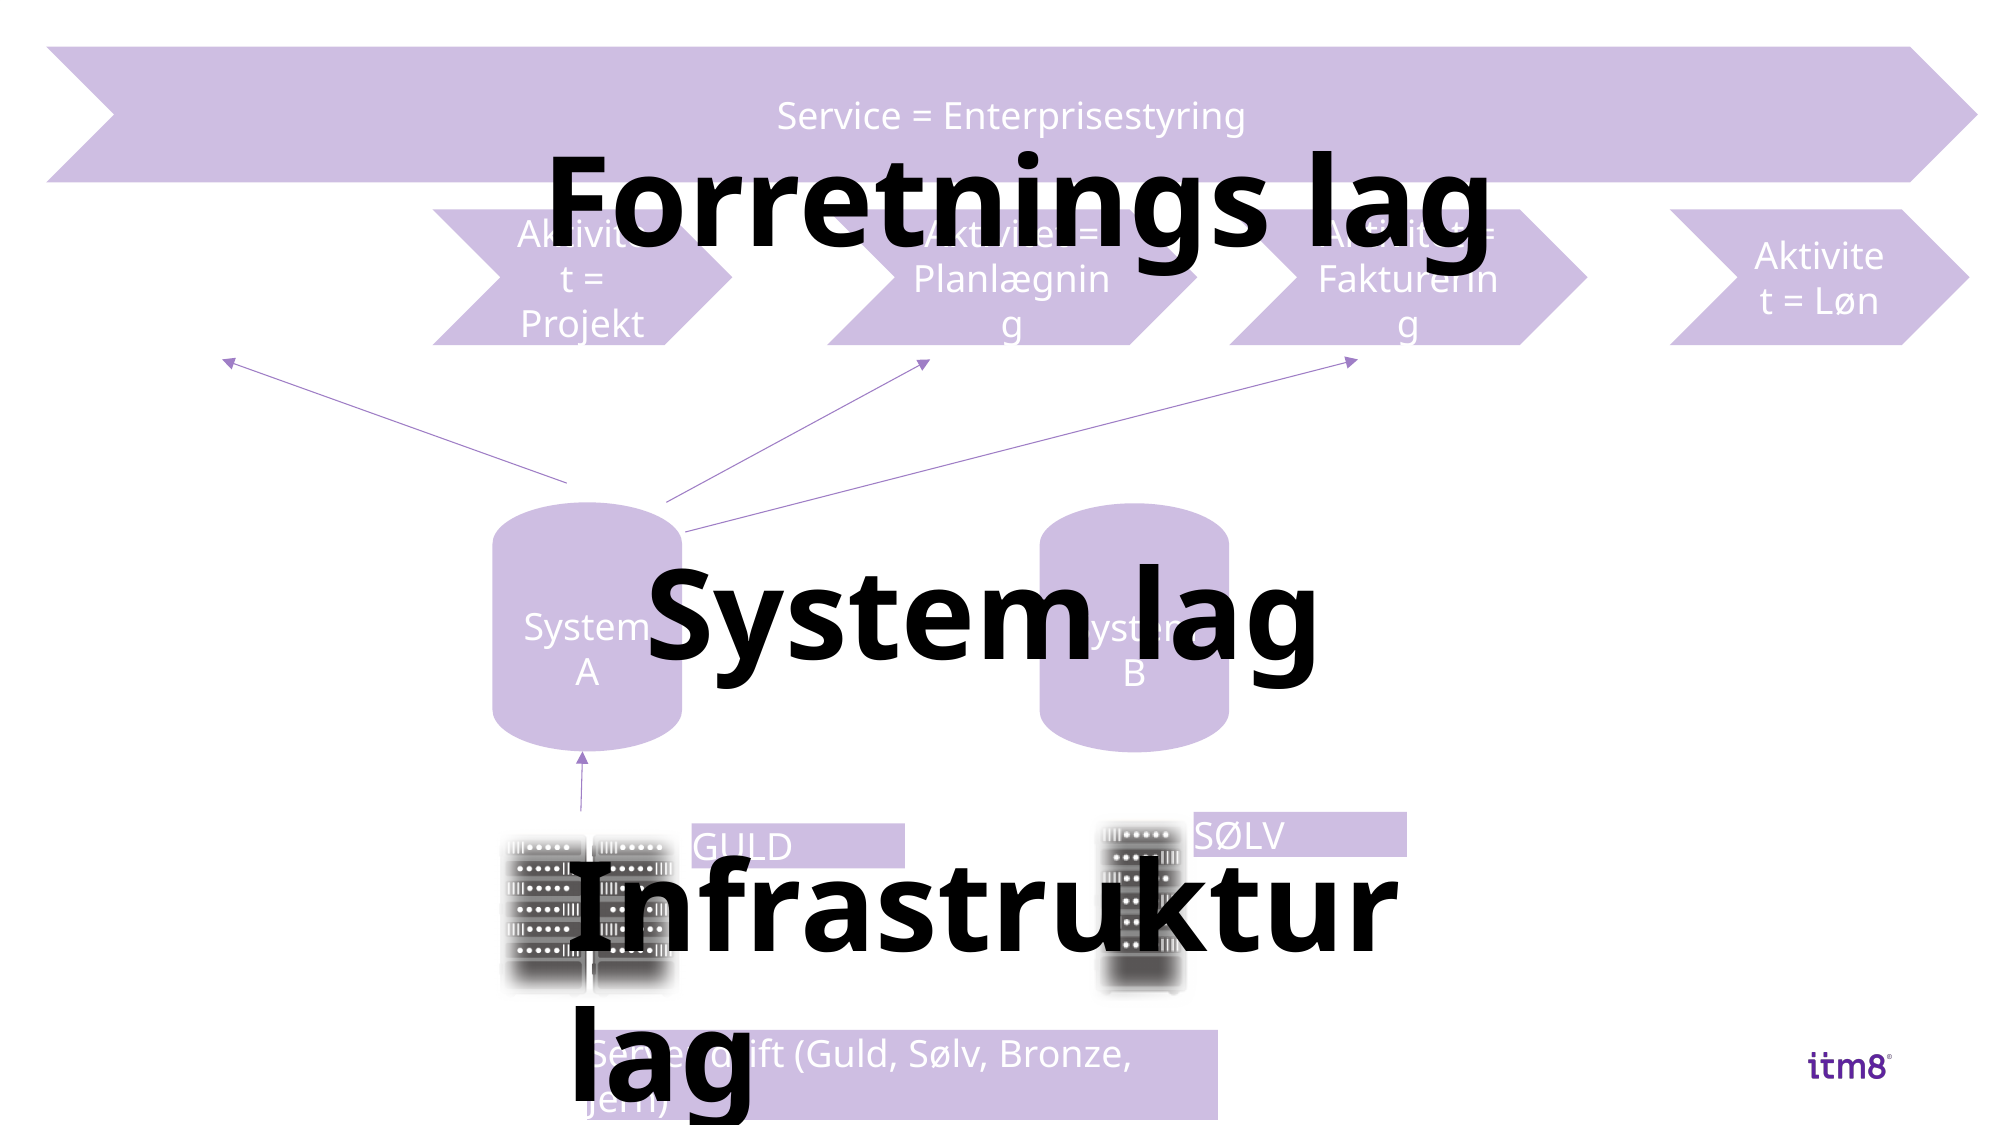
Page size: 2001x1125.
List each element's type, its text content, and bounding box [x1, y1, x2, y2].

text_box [666, 359, 685, 503]
text_box System lag [645, 534, 1640, 685]
text_box Aktivitet = Fakturering [1229, 226, 1588, 346]
text_box Aktivitet = Planlægning [826, 272, 1198, 346]
text_box Forretnings lag [542, 121, 1537, 272]
text_box Aktivitet = Løn [1669, 209, 1970, 346]
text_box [685, 359, 1359, 533]
picture [1087, 811, 1198, 1010]
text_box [222, 359, 567, 484]
text_box Infrastruktur lag [566, 826, 1562, 1125]
picture [1808, 1052, 1892, 1079]
text_box Service = Enterprisestyring [46, 46, 1978, 183]
text_box System A [492, 502, 683, 752]
text_box System B [1039, 685, 1230, 753]
text_box Aktivitet = Projekt [432, 209, 733, 346]
text_box SØLV [1198, 811, 1407, 826]
picture [492, 828, 687, 1004]
